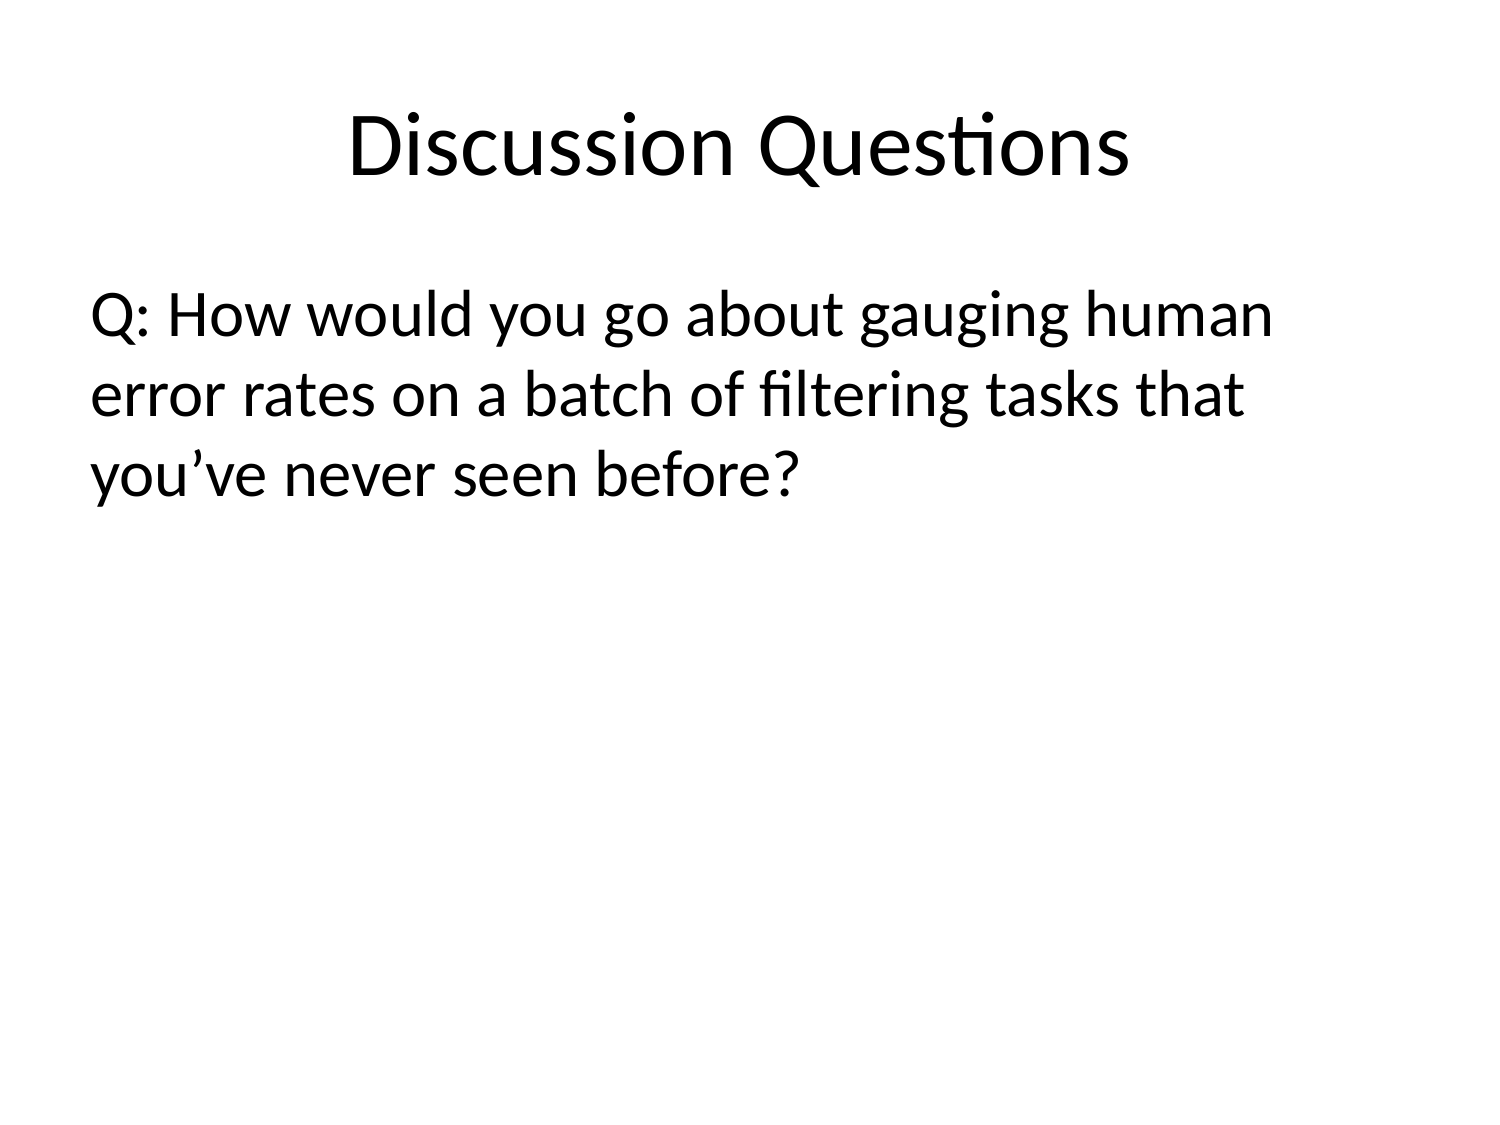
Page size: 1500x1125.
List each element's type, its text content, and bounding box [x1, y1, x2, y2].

title Discussion Questions [75, 45, 1425, 233]
list Q: How would you go about gauging human error rates on a batch of filtering tasks that you’ve never seen before? [75, 262, 1425, 1005]
